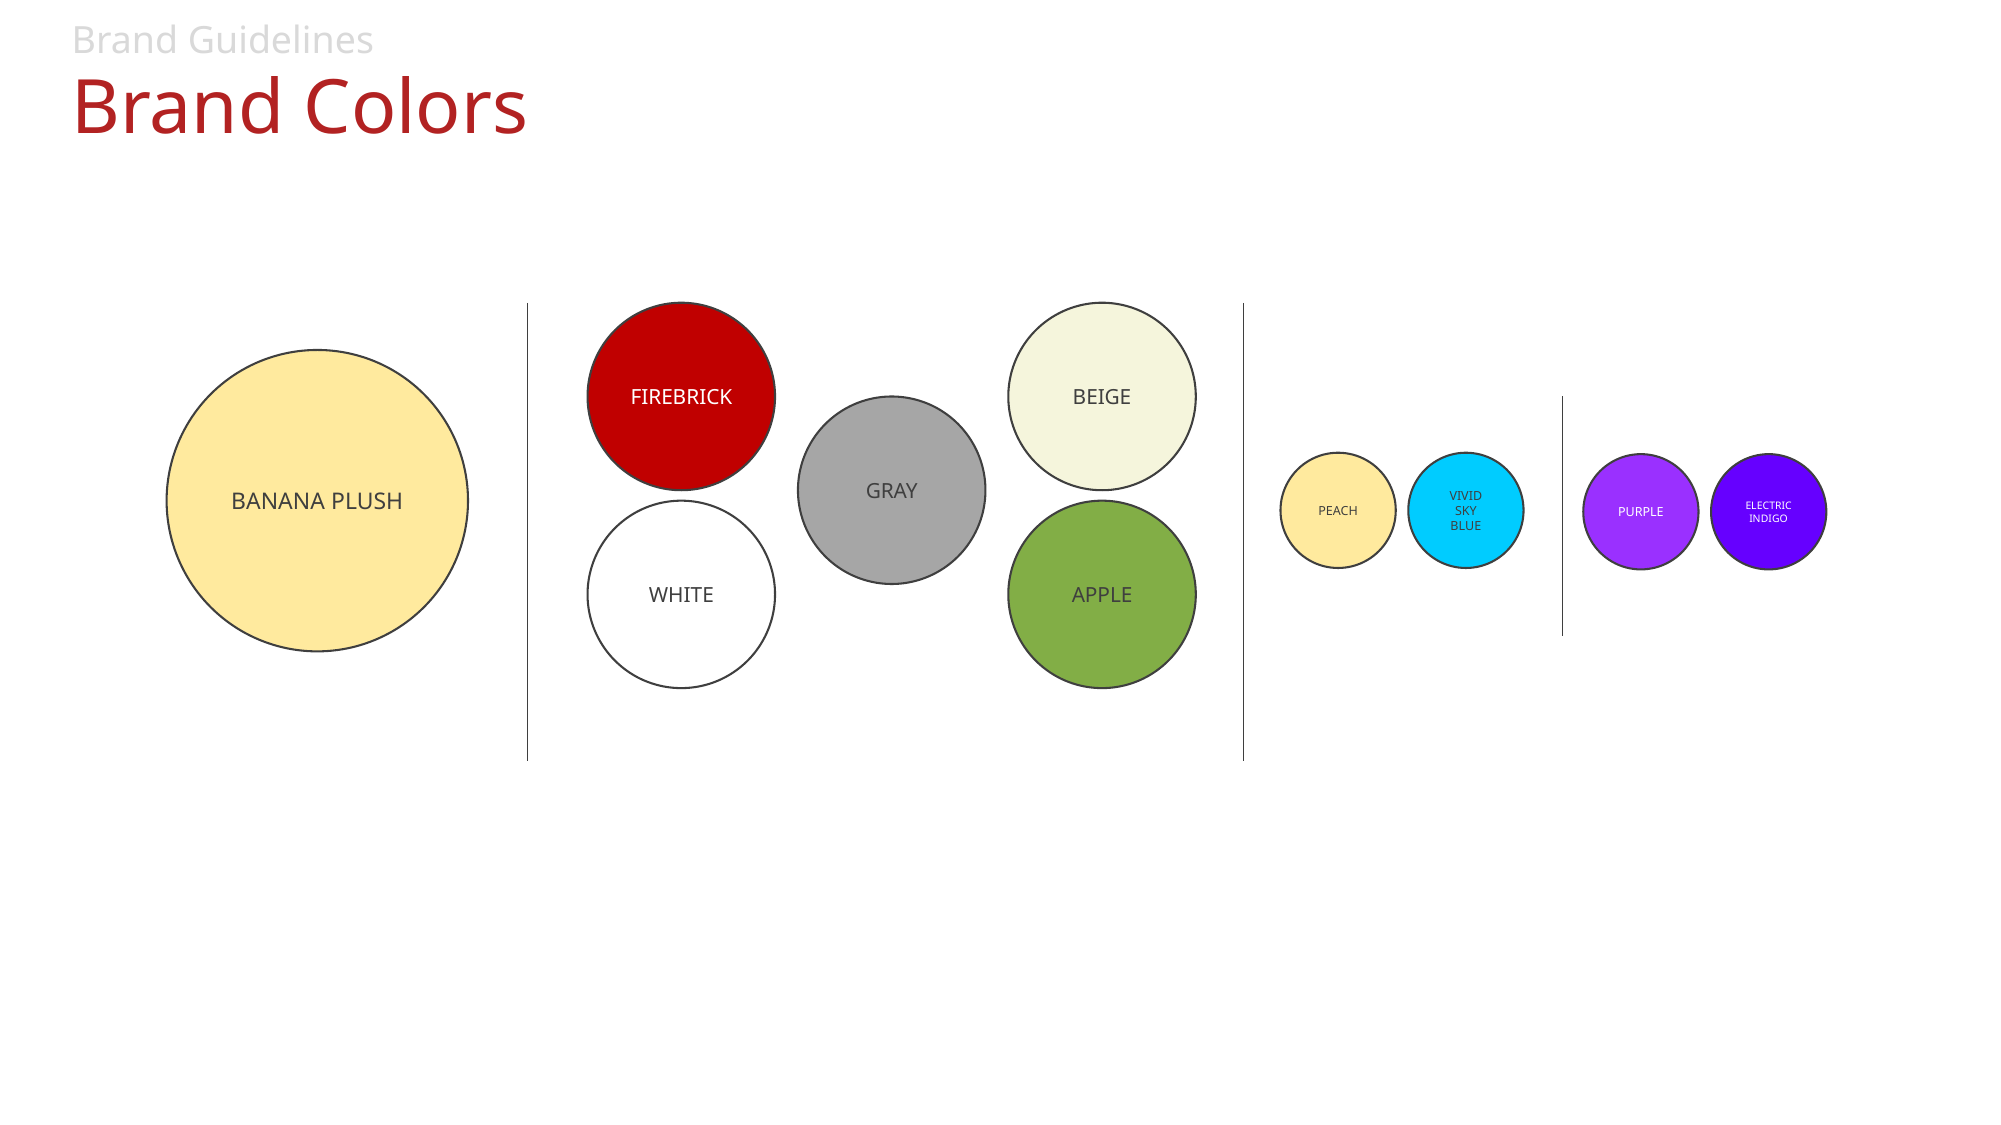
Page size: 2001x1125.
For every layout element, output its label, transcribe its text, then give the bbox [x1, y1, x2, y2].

text_box FIREBRICK [586, 301, 777, 492]
text_box Brand Colors [56, 61, 662, 171]
text_box GRAY [796, 395, 987, 586]
text_box PEACH [1279, 451, 1397, 570]
text_box BEIGE [1007, 301, 1197, 492]
text_box ELECTRIC INDIGO [1710, 453, 1828, 571]
text_box PURPLE [1582, 453, 1700, 571]
text_box BANANA PLUSH [165, 348, 470, 653]
text_box WHITE [586, 499, 777, 690]
text_box Brand Guidelines [56, 14, 578, 61]
text_box VIVID SKY BLUE [1407, 451, 1525, 570]
text_box APPLE [1007, 499, 1197, 690]
